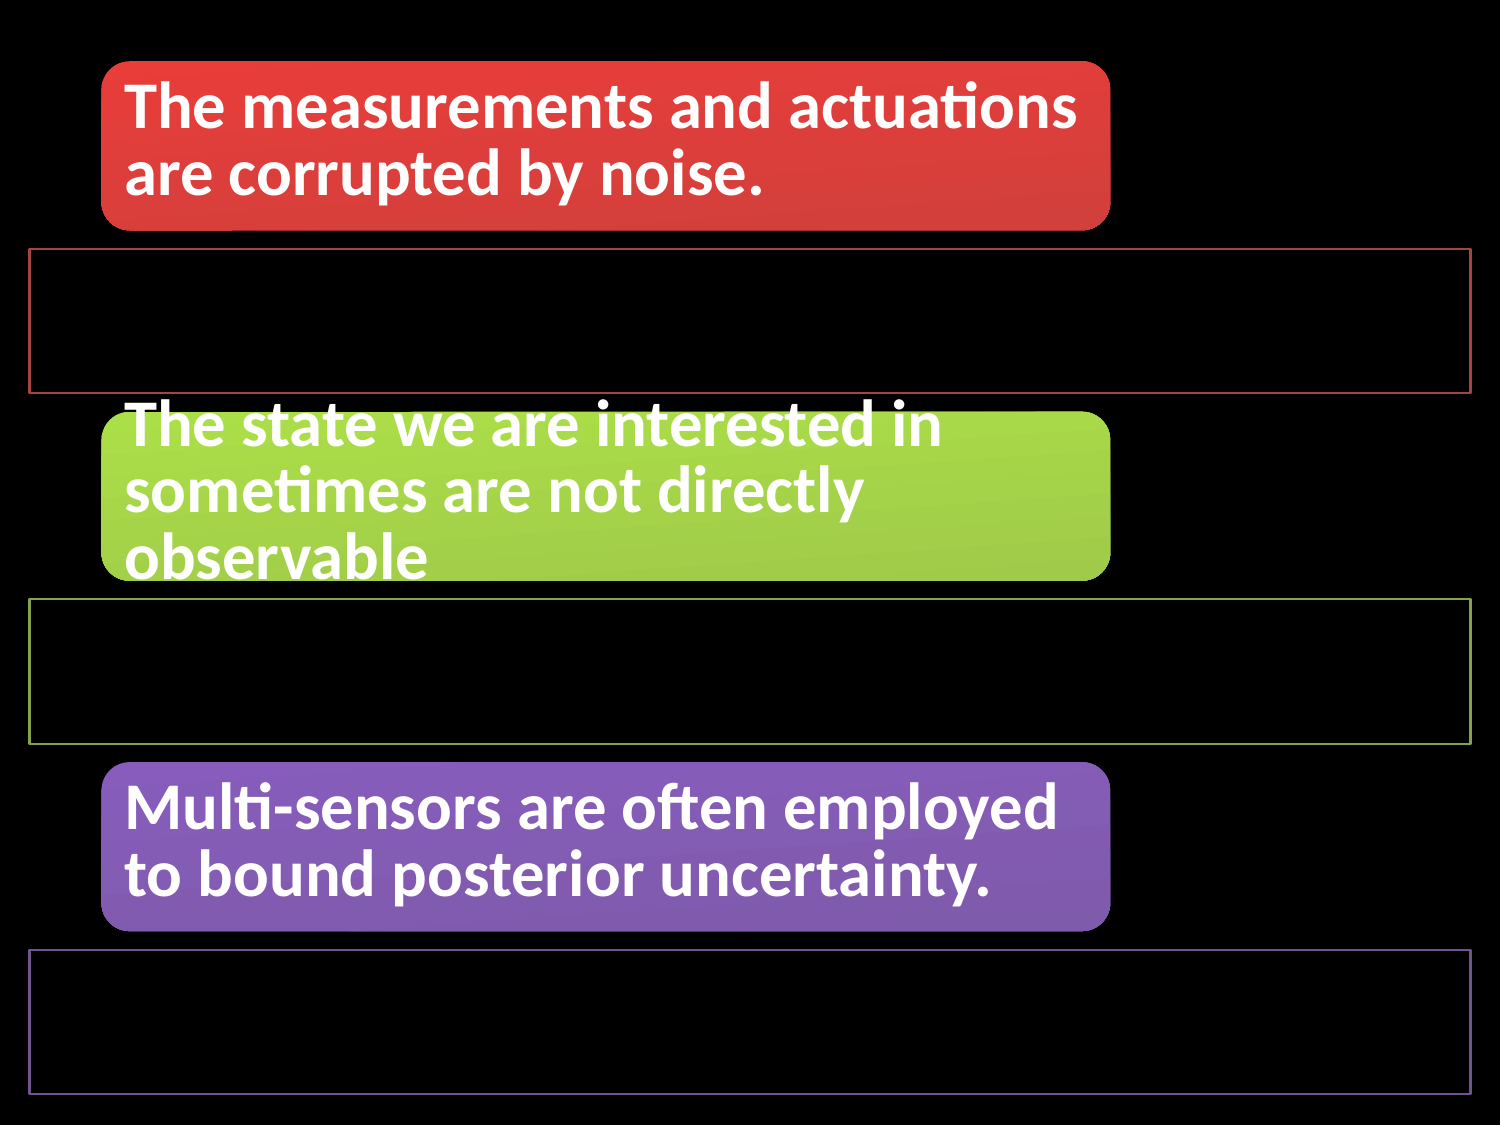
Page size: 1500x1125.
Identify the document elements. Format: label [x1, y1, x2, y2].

text_box [28, 42, 1472, 1095]
